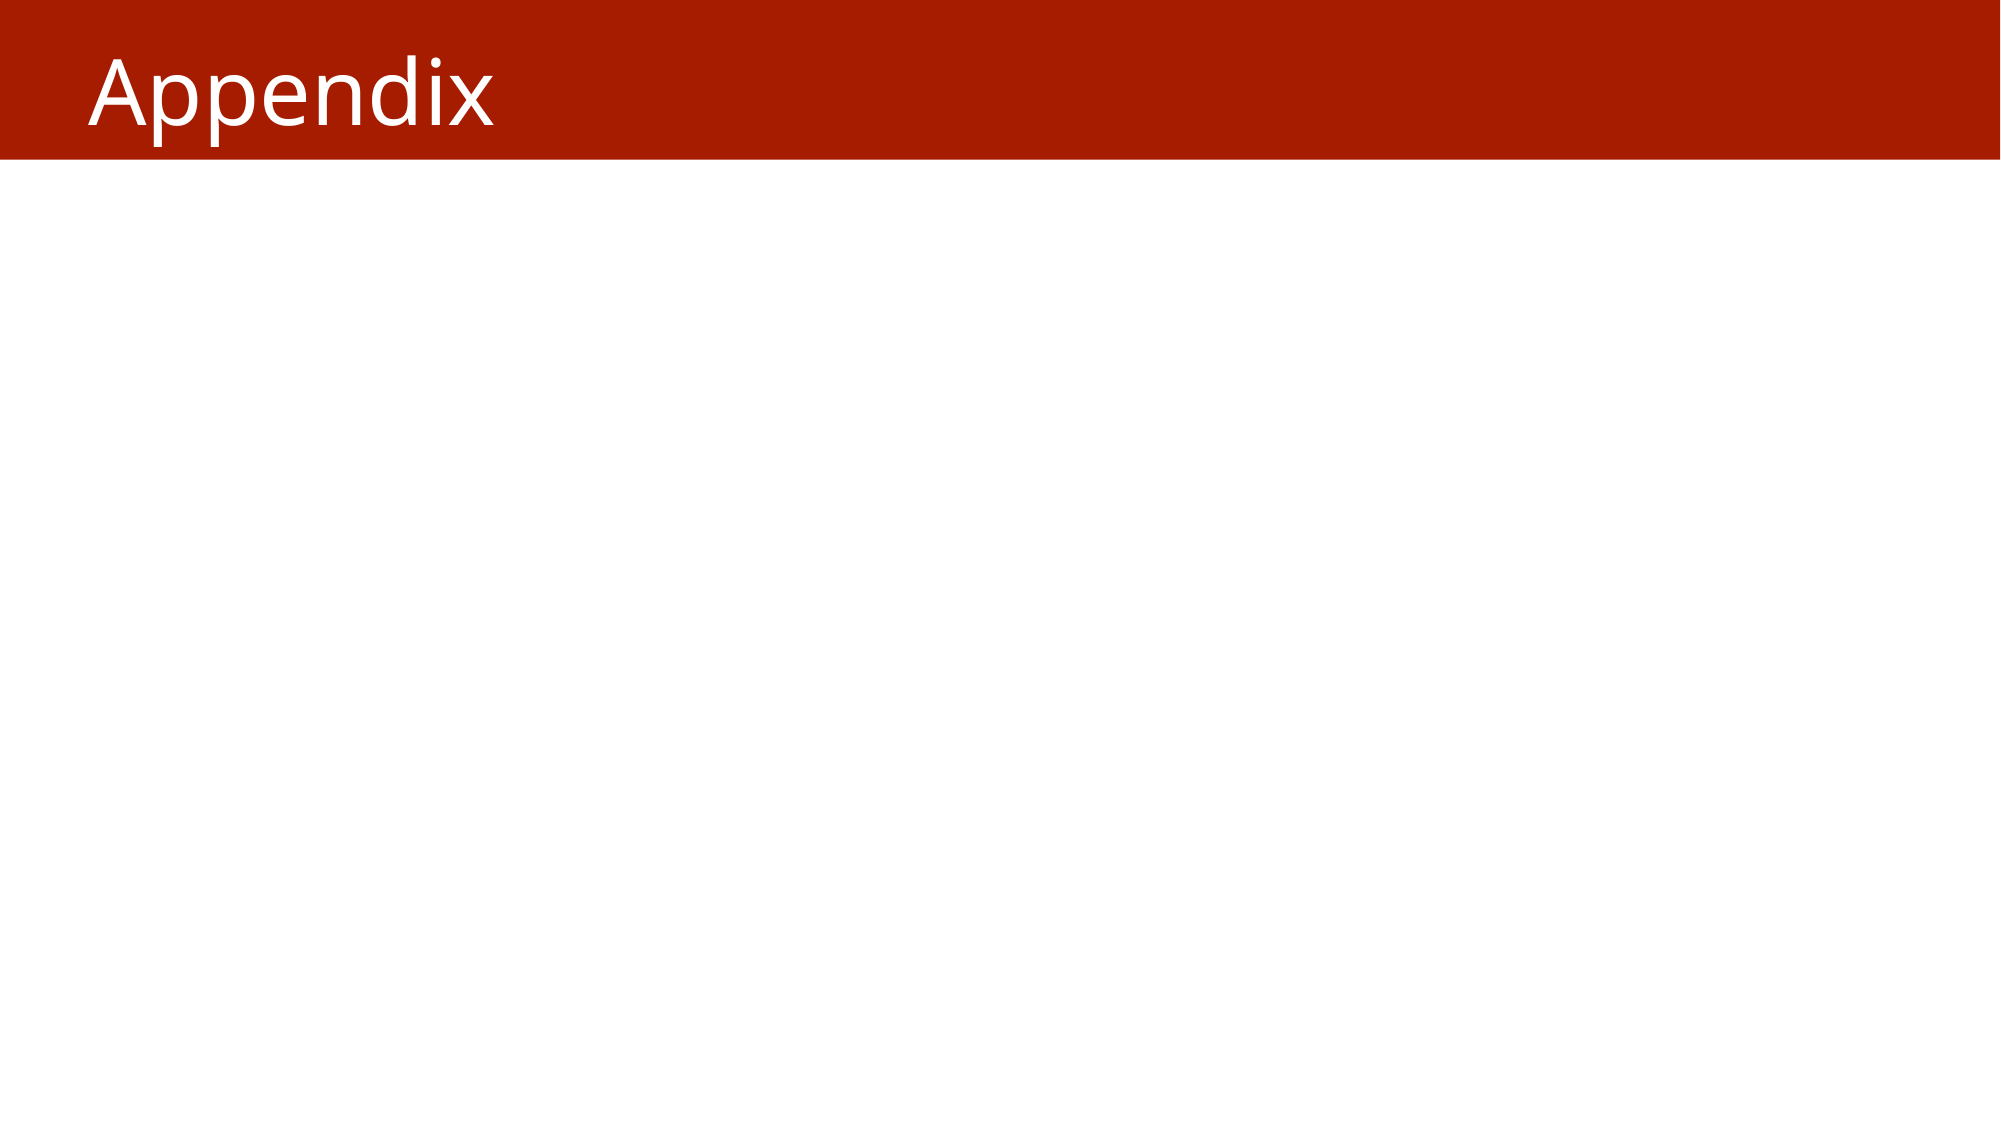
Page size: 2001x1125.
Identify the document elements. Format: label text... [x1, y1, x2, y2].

title Appendix [68, 14, 1932, 140]
